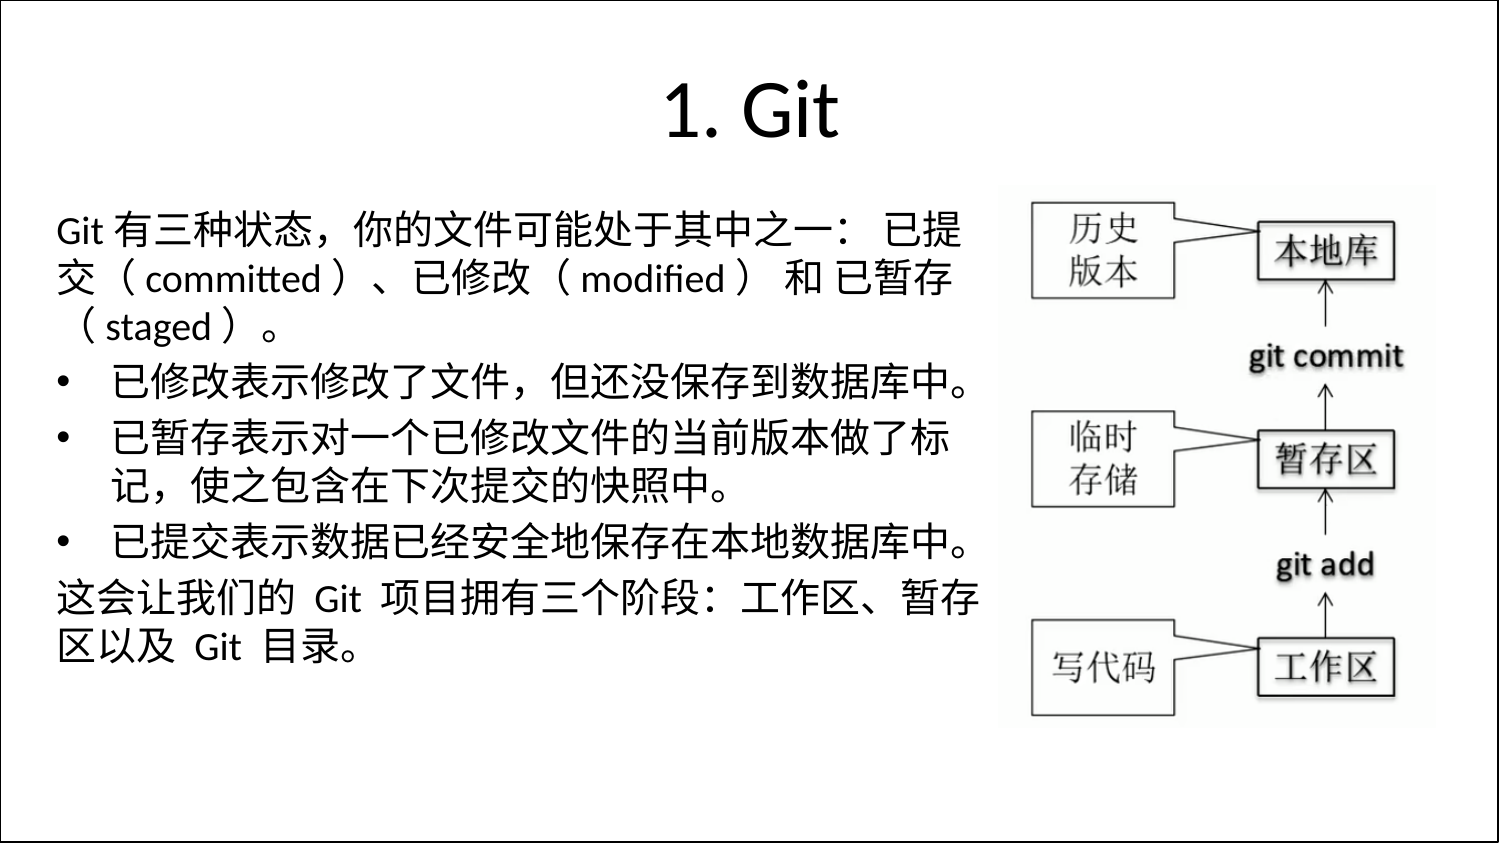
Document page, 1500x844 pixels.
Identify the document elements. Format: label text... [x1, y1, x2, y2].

list Git有三种状态，你的文件可能处于其中之一： 已提交（committed）、已修改（modified） 和 已暂存（staged）。 已修改表示修改了文件，但还没保存到数据库中。 已暂存表示对一个已修改文件的当前版本做了标记，使之包含在下次提交的快照中。 已提交表示数据已经安全地保存在本地数据库中。 这会让我们的 Git 项目拥有三个阶段：工作区、暂存区以及 Git 目录。 [41, 196, 999, 754]
title 1. Git [75, 33, 1425, 175]
picture [997, 185, 1436, 728]
